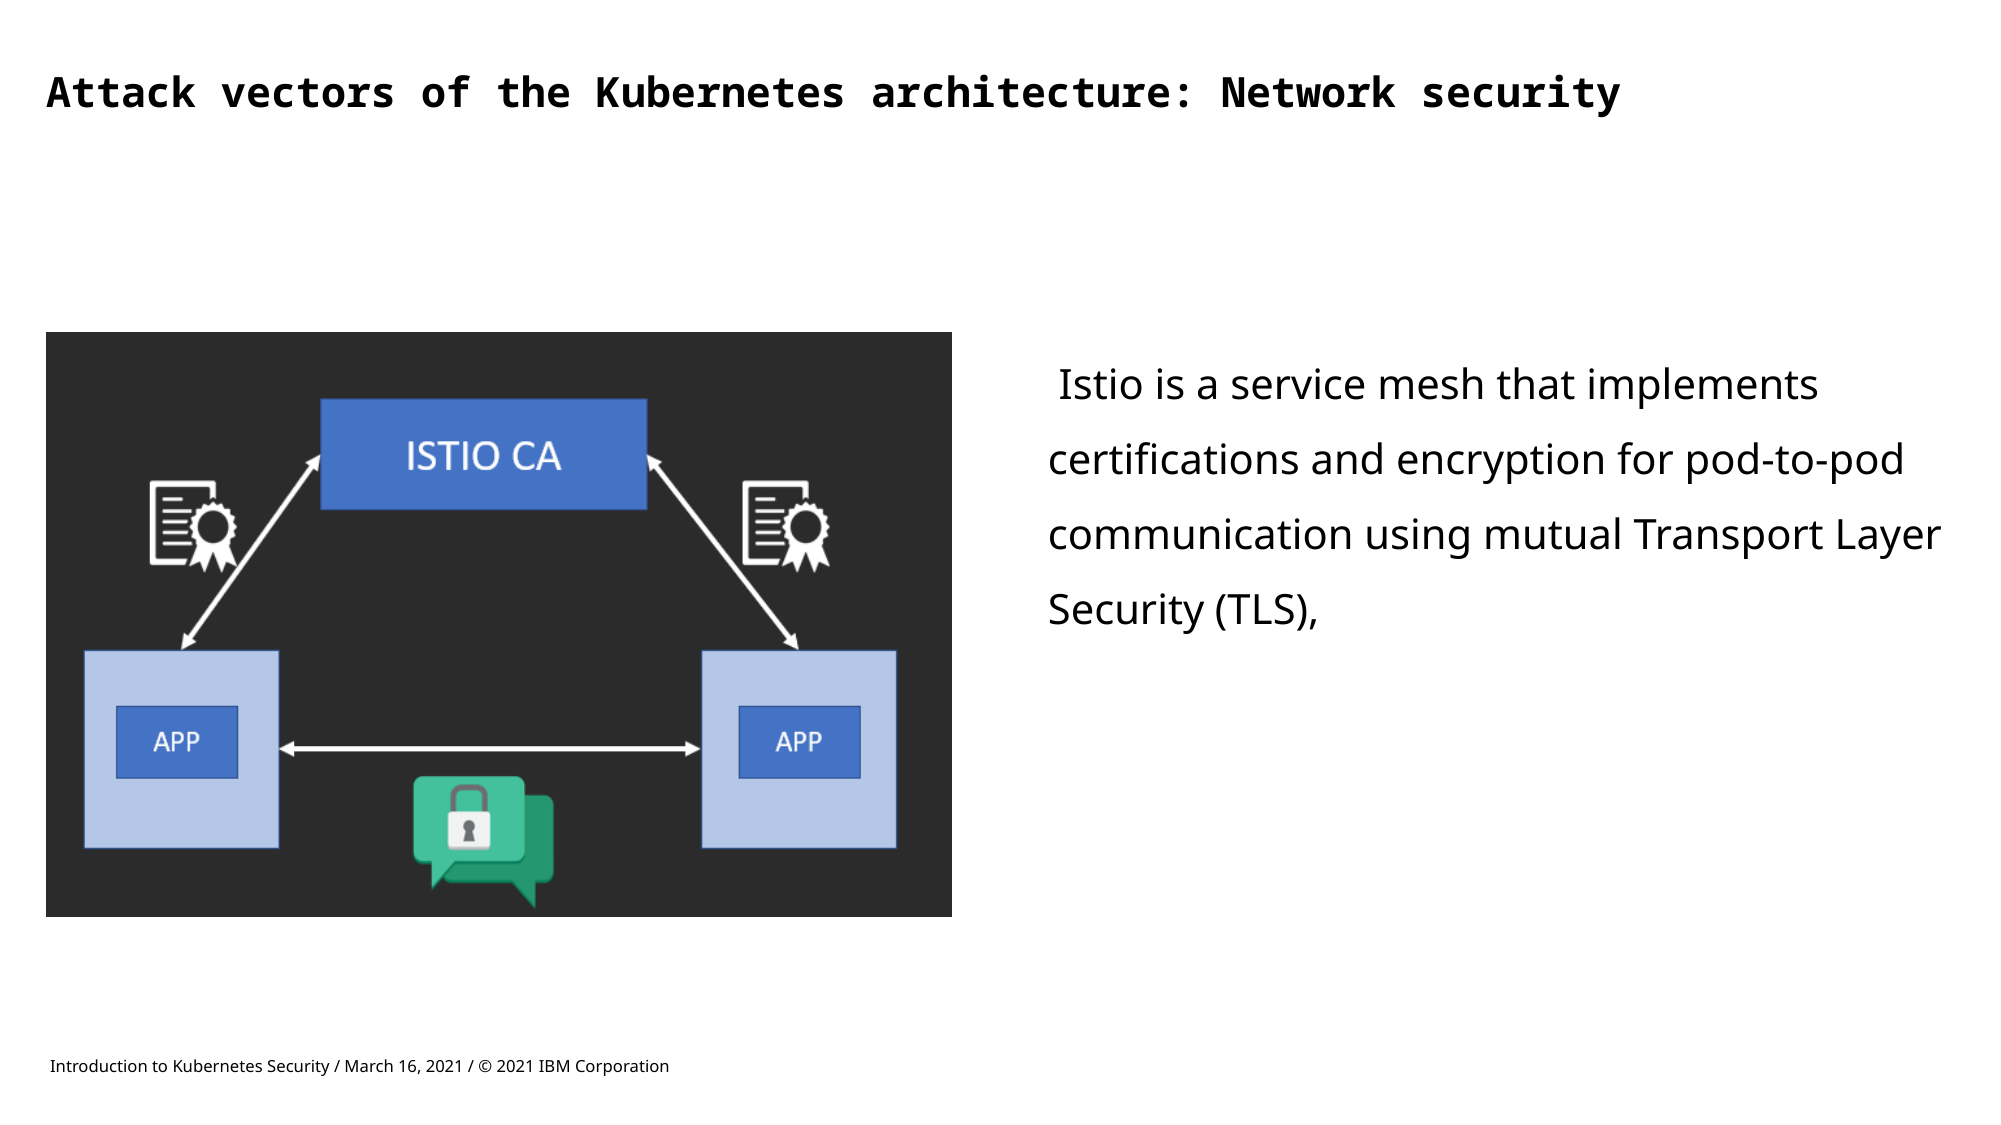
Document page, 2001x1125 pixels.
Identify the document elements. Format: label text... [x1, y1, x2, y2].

footer Introduction to Kubernetes Security / March 16, 2021 / © 2021 IBM Corporation [50, 1047, 950, 1084]
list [45, 332, 953, 918]
list Istio is a service mesh that implements certifications and encryption for pod-to-pod communication using mutual Transport Layer Security (TLS), [1047, 332, 1950, 984]
title Attack vectors of the Kubernetes architecture: Network security [46, 38, 1898, 215]
